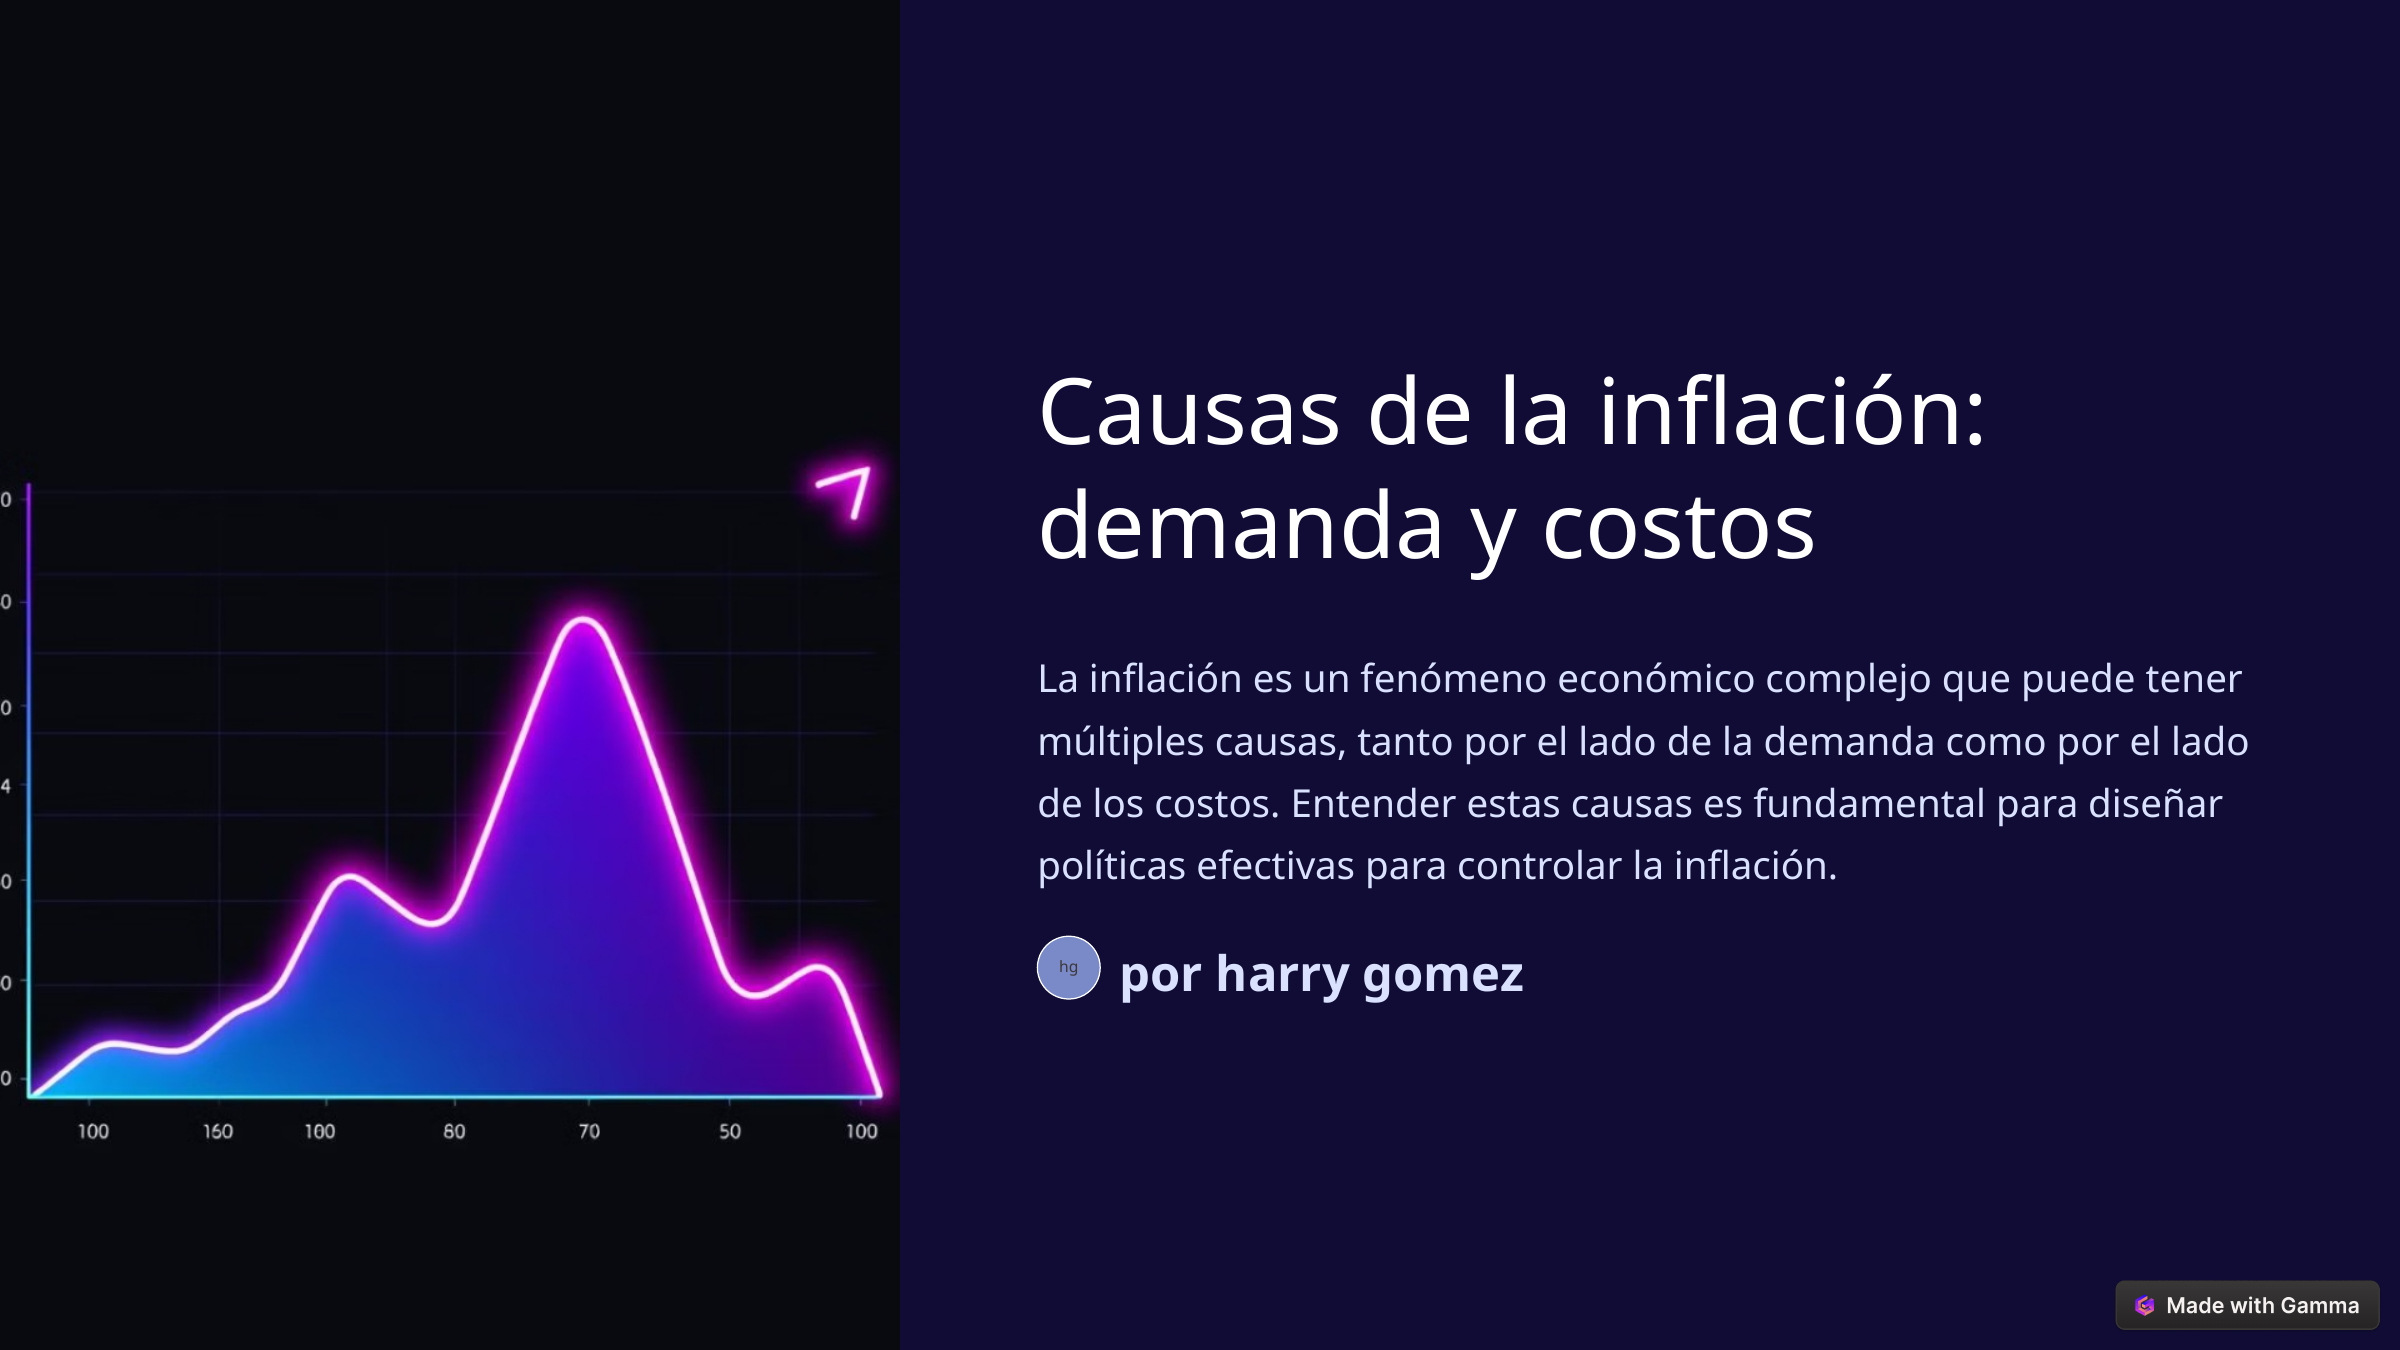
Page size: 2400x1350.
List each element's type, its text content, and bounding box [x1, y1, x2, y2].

picture [0, 0, 900, 1350]
picture [2106, 1271, 2389, 1339]
text_box por harry gomez [1119, 933, 1526, 1002]
text_box [1037, 936, 1101, 1000]
text_box La inflación es un fenómeno económico complejo que puede tener múltiples causas, tanto por el lado de la demanda como por el lado de los costos. Entender estas causas es fundamental para diseñar políticas efectivas para controlar la inflación. [1037, 637, 2263, 890]
text_box hg [1056, 959, 1081, 976]
text_box Causas de la inflación: demanda y costos [1037, 347, 2263, 579]
